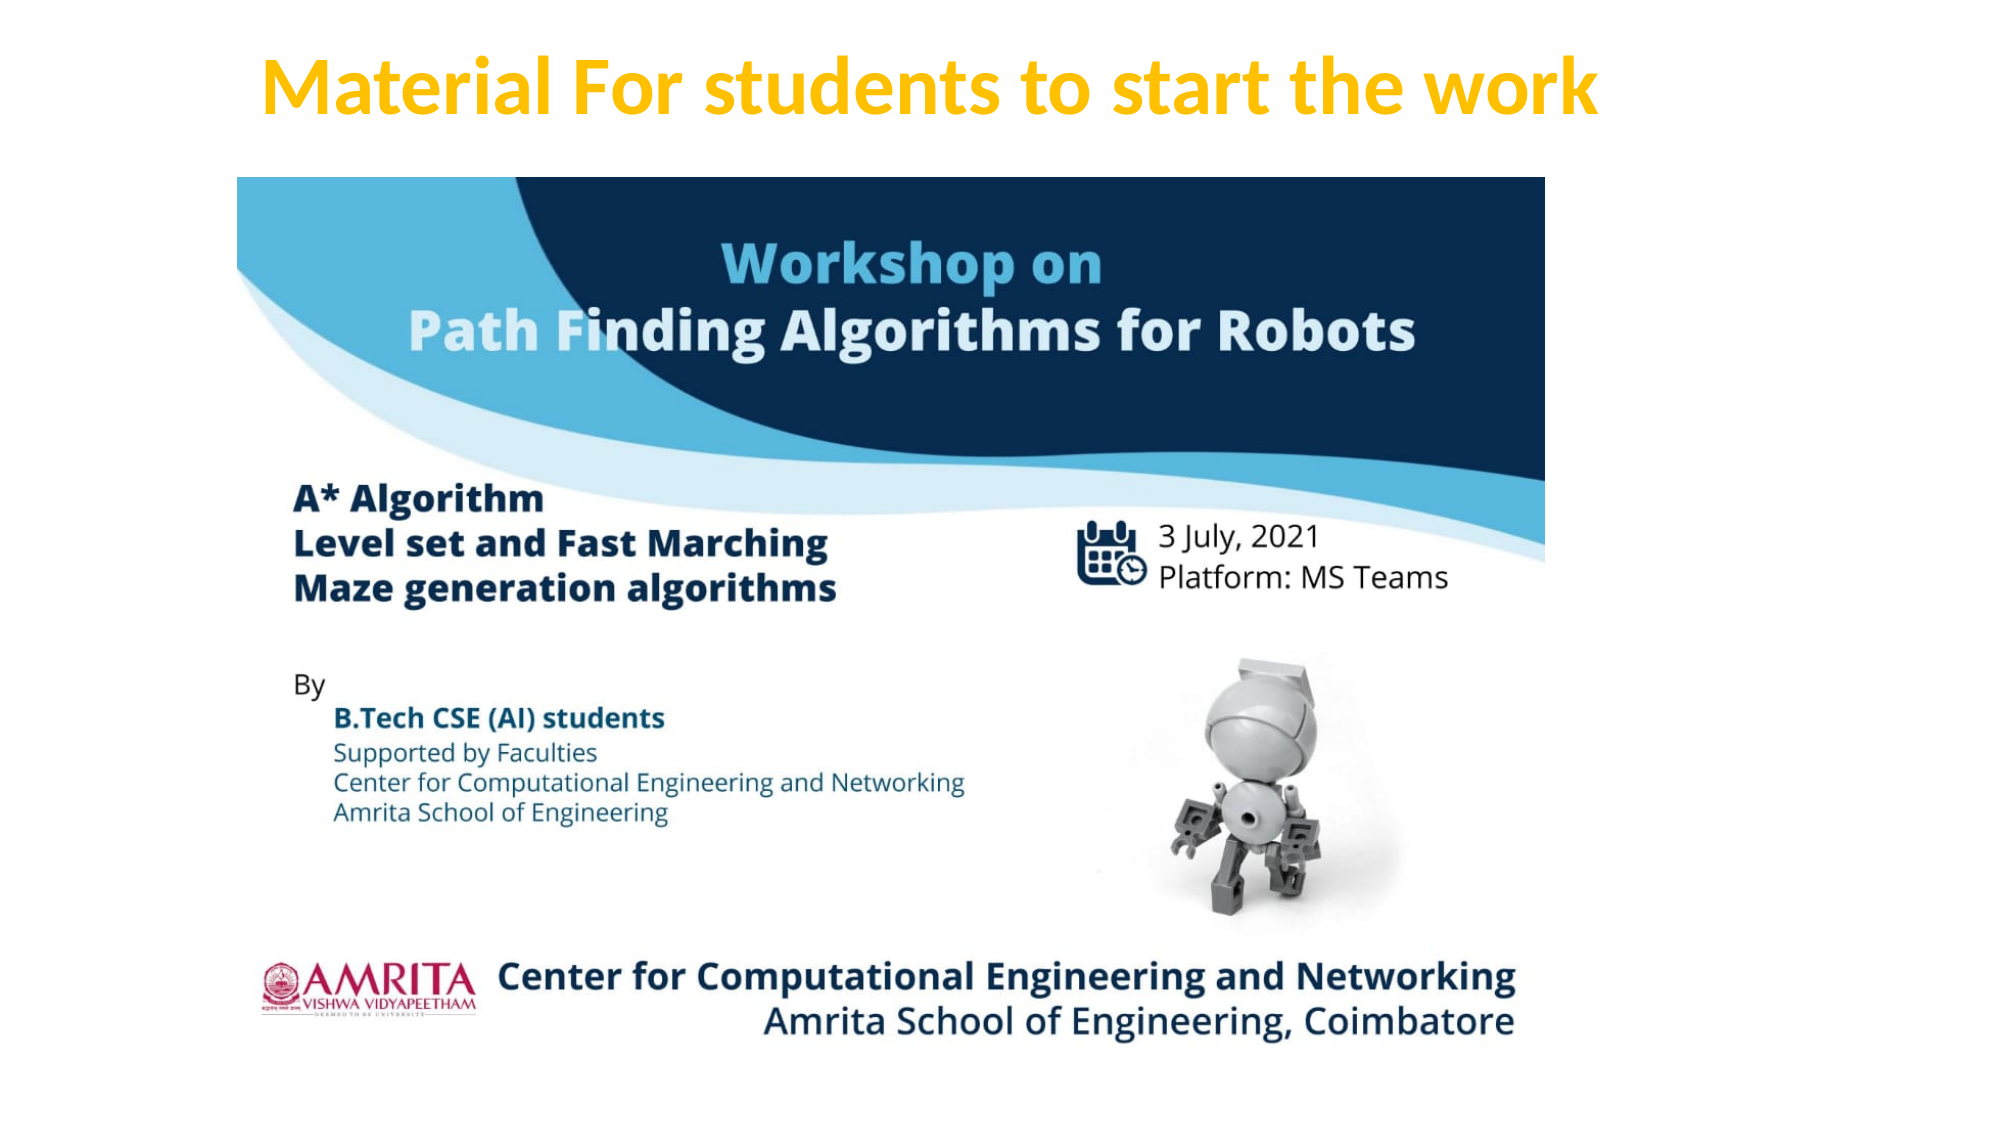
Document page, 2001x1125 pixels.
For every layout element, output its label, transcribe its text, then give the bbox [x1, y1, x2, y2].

text_box Material For students to start the work [245, 23, 1616, 139]
picture [237, 177, 1545, 1102]
